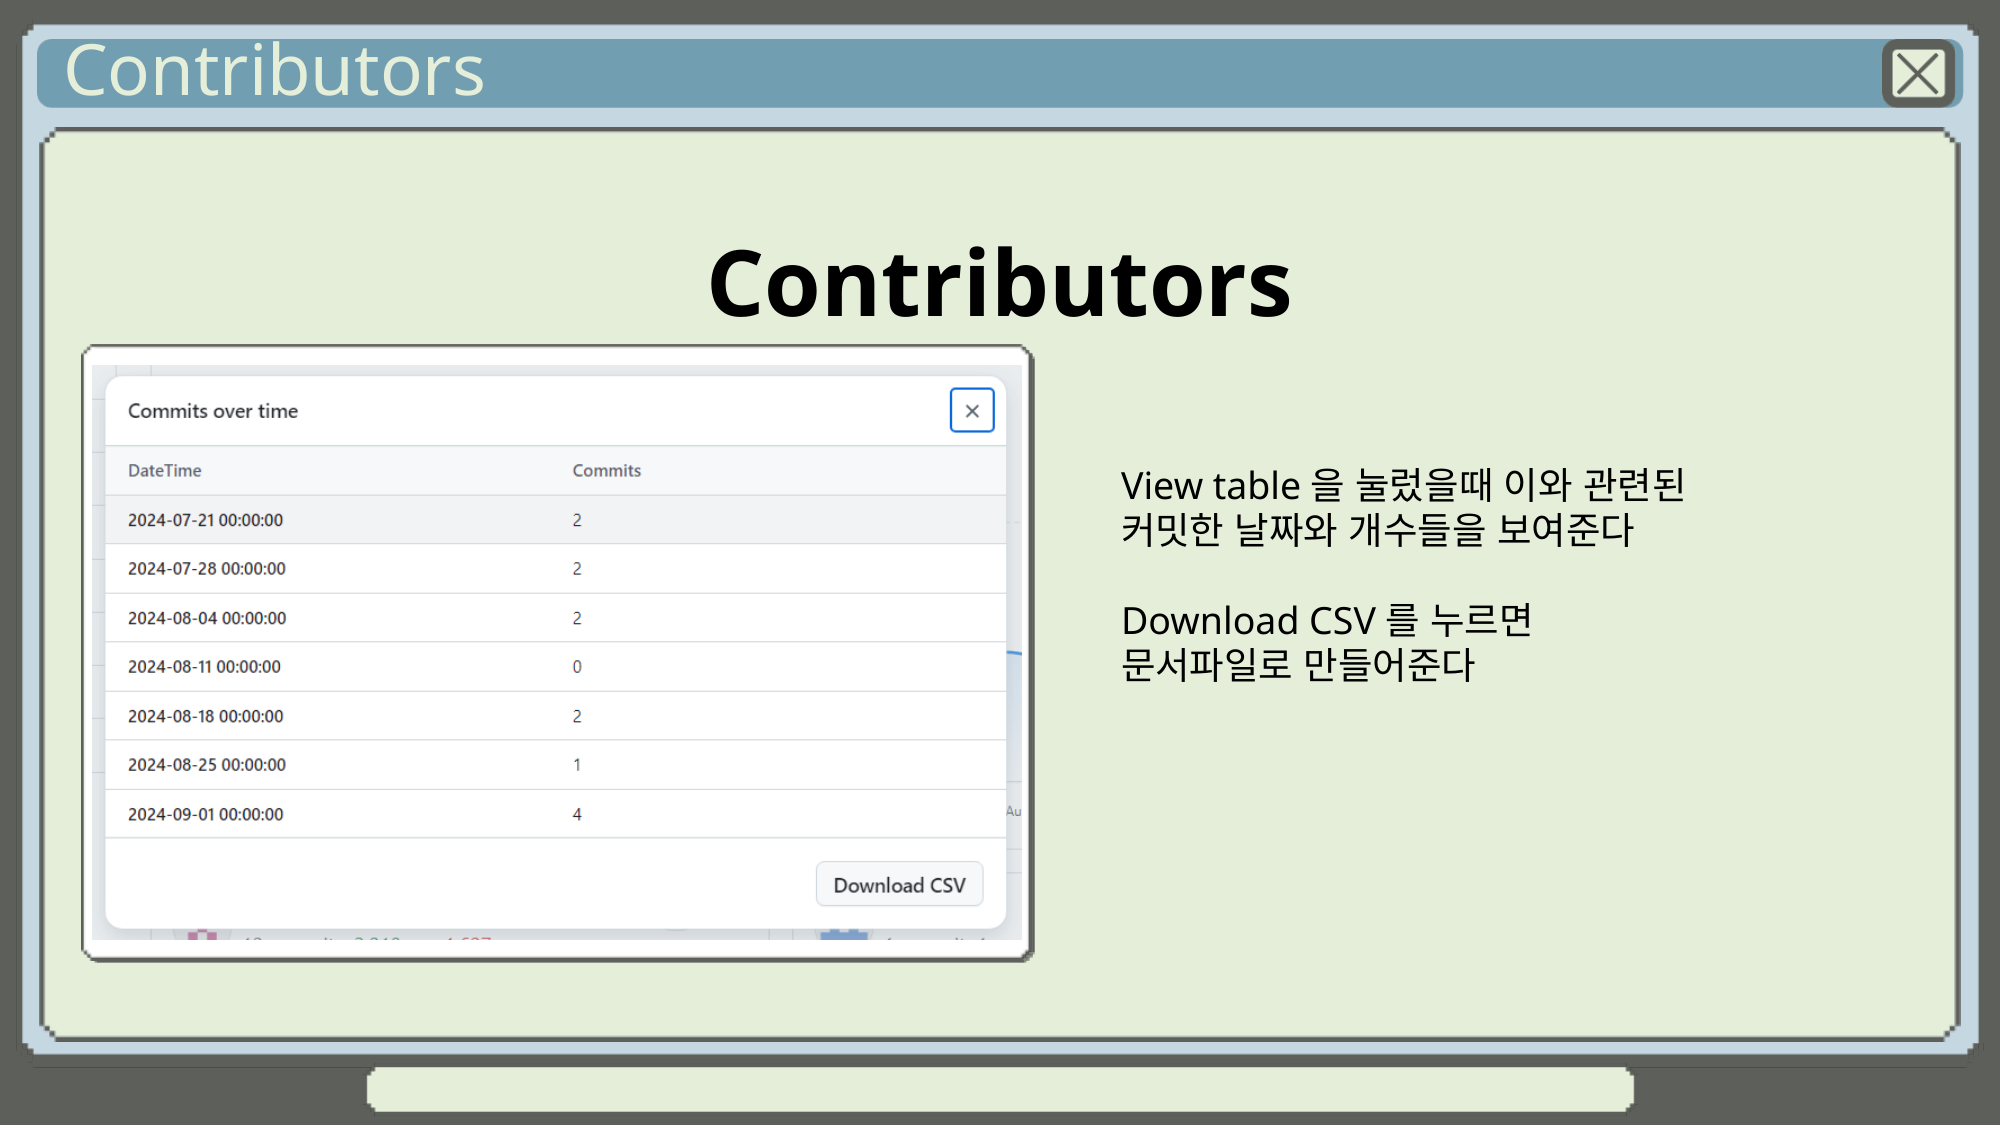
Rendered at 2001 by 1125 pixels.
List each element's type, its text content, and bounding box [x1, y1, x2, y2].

text_box Contributors [601, 217, 1399, 343]
title Contributors [48, 26, 1367, 108]
picture [0, 0, 2001, 1125]
text_box View table을 눌렀을때 이와 관련된 커밋한 날짜와 개수들을 보여준다 Download CSV를 누르면 문서파일로 만들어준다 [1106, 454, 1713, 695]
